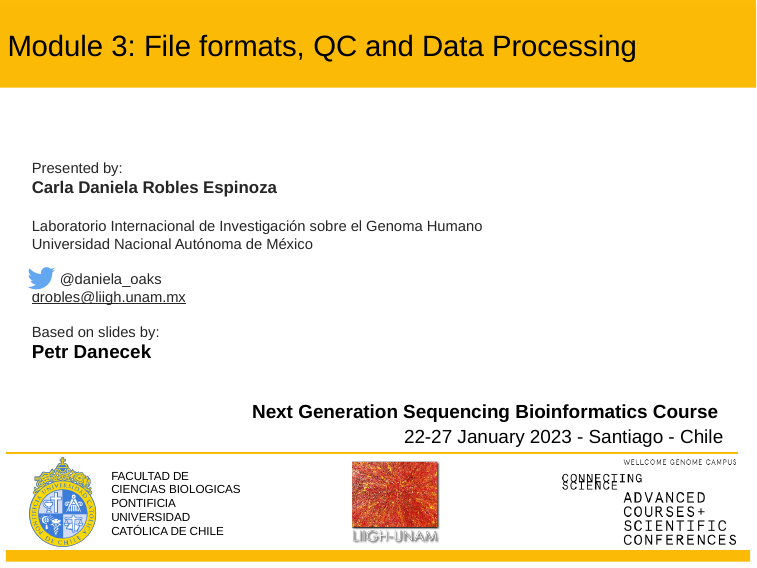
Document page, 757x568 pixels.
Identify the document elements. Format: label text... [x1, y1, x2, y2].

text_box Module 3: File formats, QC and Data Processing [0, 5, 757, 88]
text_box [4, 548, 752, 564]
picture [350, 452, 442, 552]
picture [24, 263, 59, 293]
text_box Presented by: Carla Daniela Robles Espinoza Laboratorio Internacional de Investigación sobre el Genoma Humano Universidad Nacional Autónoma de México @daniela_oaks drobles@liigh.unam.mx Based on slides by: Petr Danecek [24, 155, 587, 266]
picture [28, 456, 97, 548]
picture [562, 459, 737, 545]
text_box Next Generation Sequencing Bioinformatics Course 22-27 January 2023 - Santiago - Chile [203, 392, 739, 450]
text_box FACULTAD DE CIENCIAS BIOLOGICAS PONTIFICIA UNIVERSIDAD CATÓLICA DE CHILE [102, 462, 264, 546]
